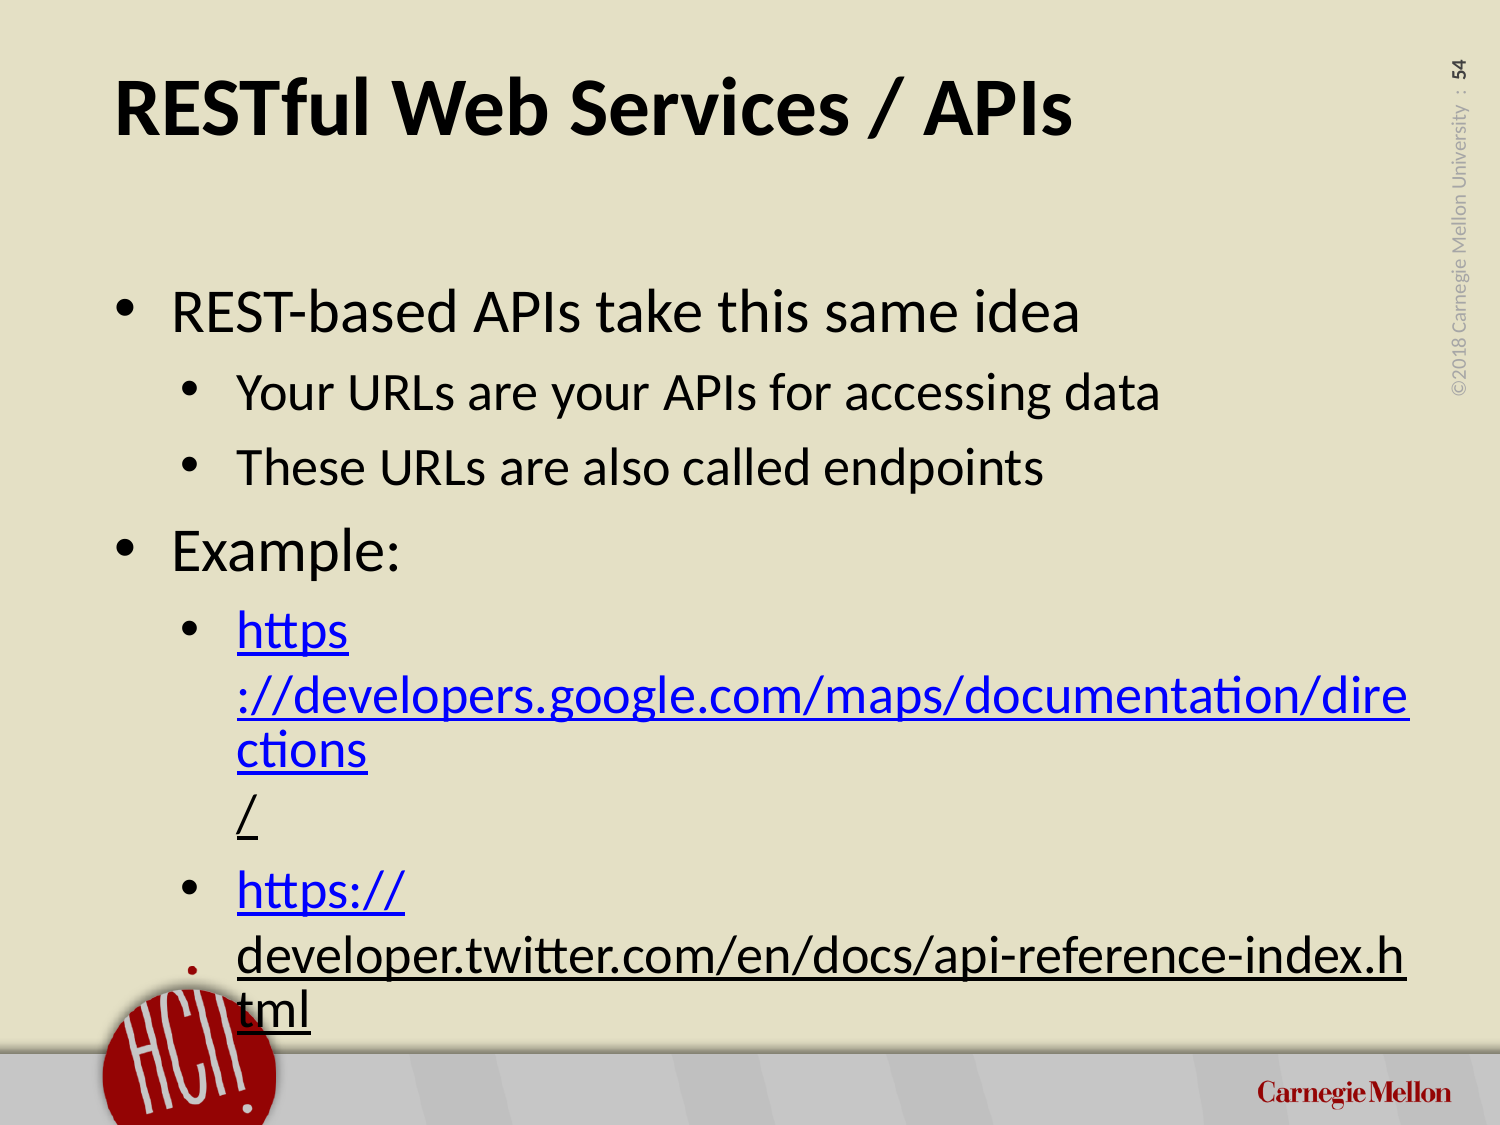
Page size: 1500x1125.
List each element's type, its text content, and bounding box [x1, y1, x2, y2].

list REST-based APIs take this same idea Your URLs are your APIs for accessing data These URLs are also called endpoints Example: https://developers.google.com/maps/documentation/directions/ https://developer.twitter.com/en/docs/api-reference-index.html Note: these APIs often require a developer key Used for accountability, rate limiting, charging [99, 262, 1425, 1005]
title RESTful Web Services / APIs [99, 45, 1425, 233]
picture [0, 0, 1500, 1125]
